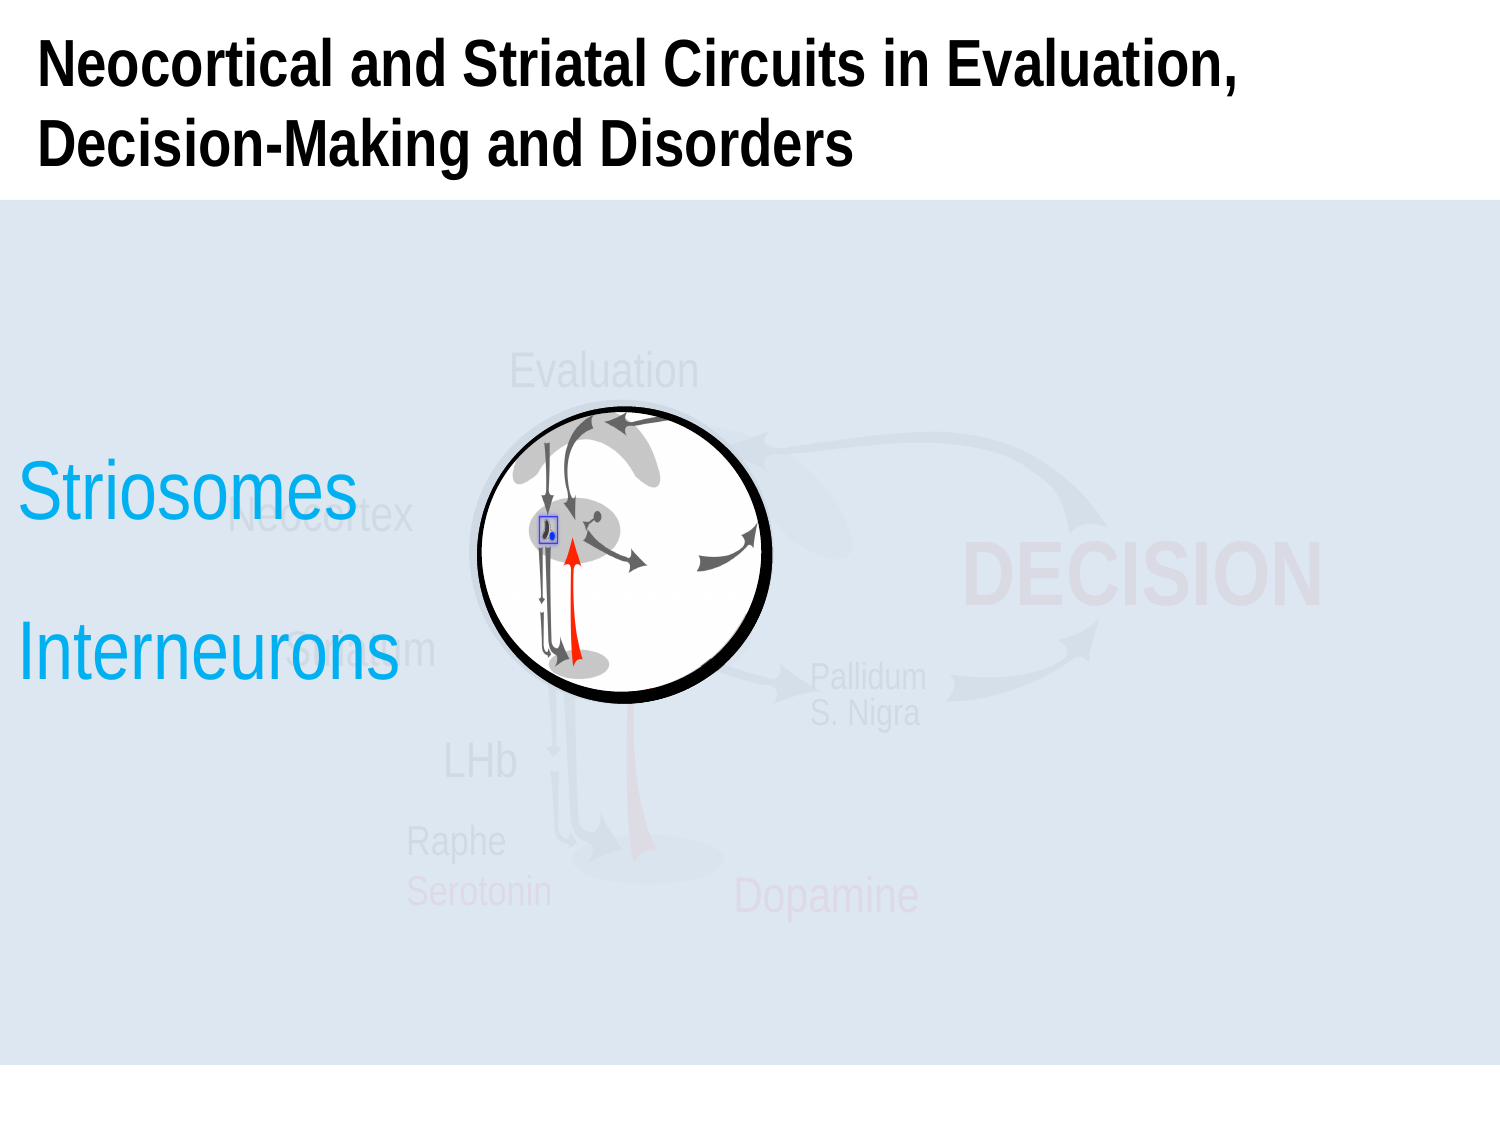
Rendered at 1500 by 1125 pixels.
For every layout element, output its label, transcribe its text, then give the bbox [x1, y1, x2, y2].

text_box Striosomes Interneurons [2, 447, 379, 703]
text_box [0, 198, 1500, 1067]
text_box Neocortical and Striatal Circuits in Evaluation, Decision-Making and Disorders [22, 12, 1423, 188]
picture [384, 661, 391, 673]
picture [384, 406, 1108, 909]
